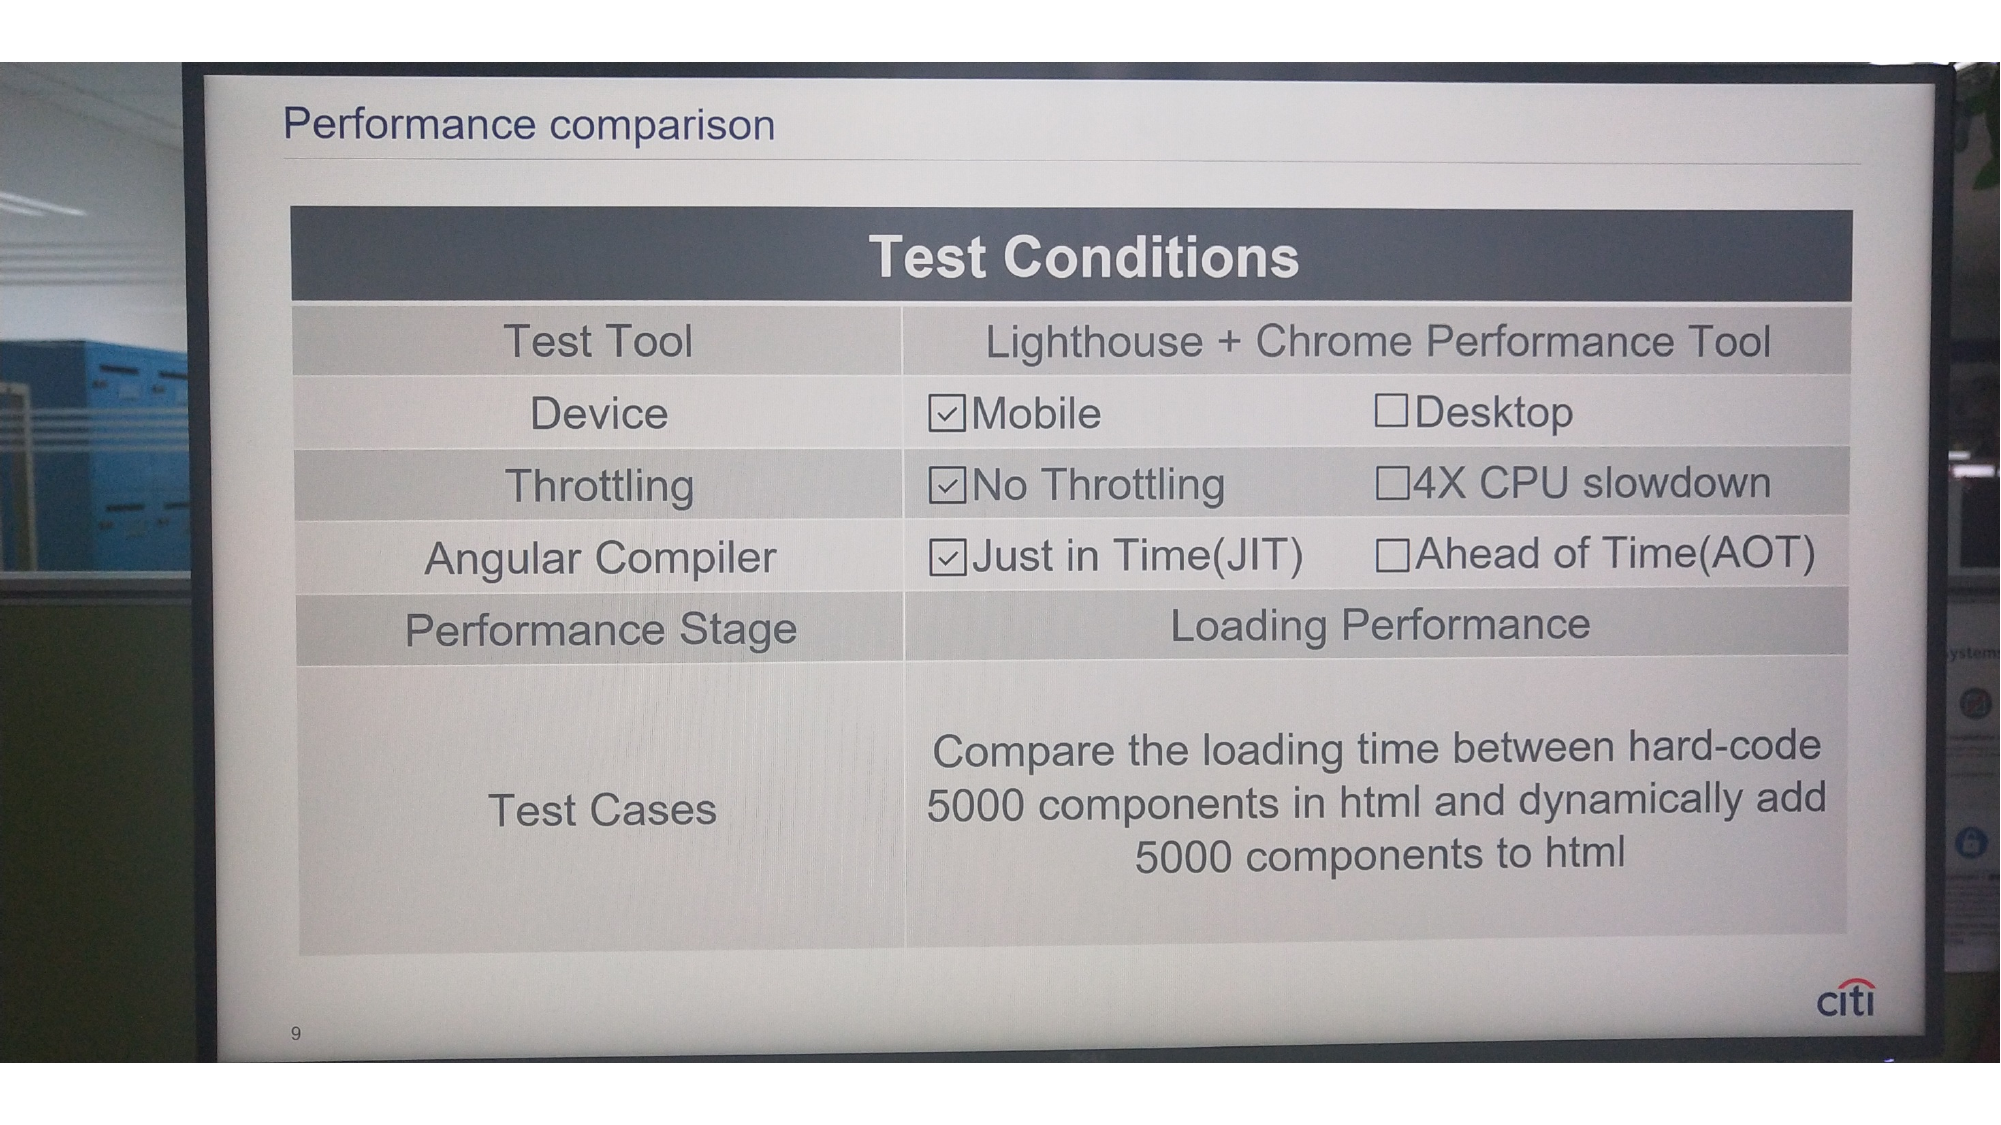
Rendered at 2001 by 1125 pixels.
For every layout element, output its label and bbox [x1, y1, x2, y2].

picture [0, 62, 2000, 1063]
